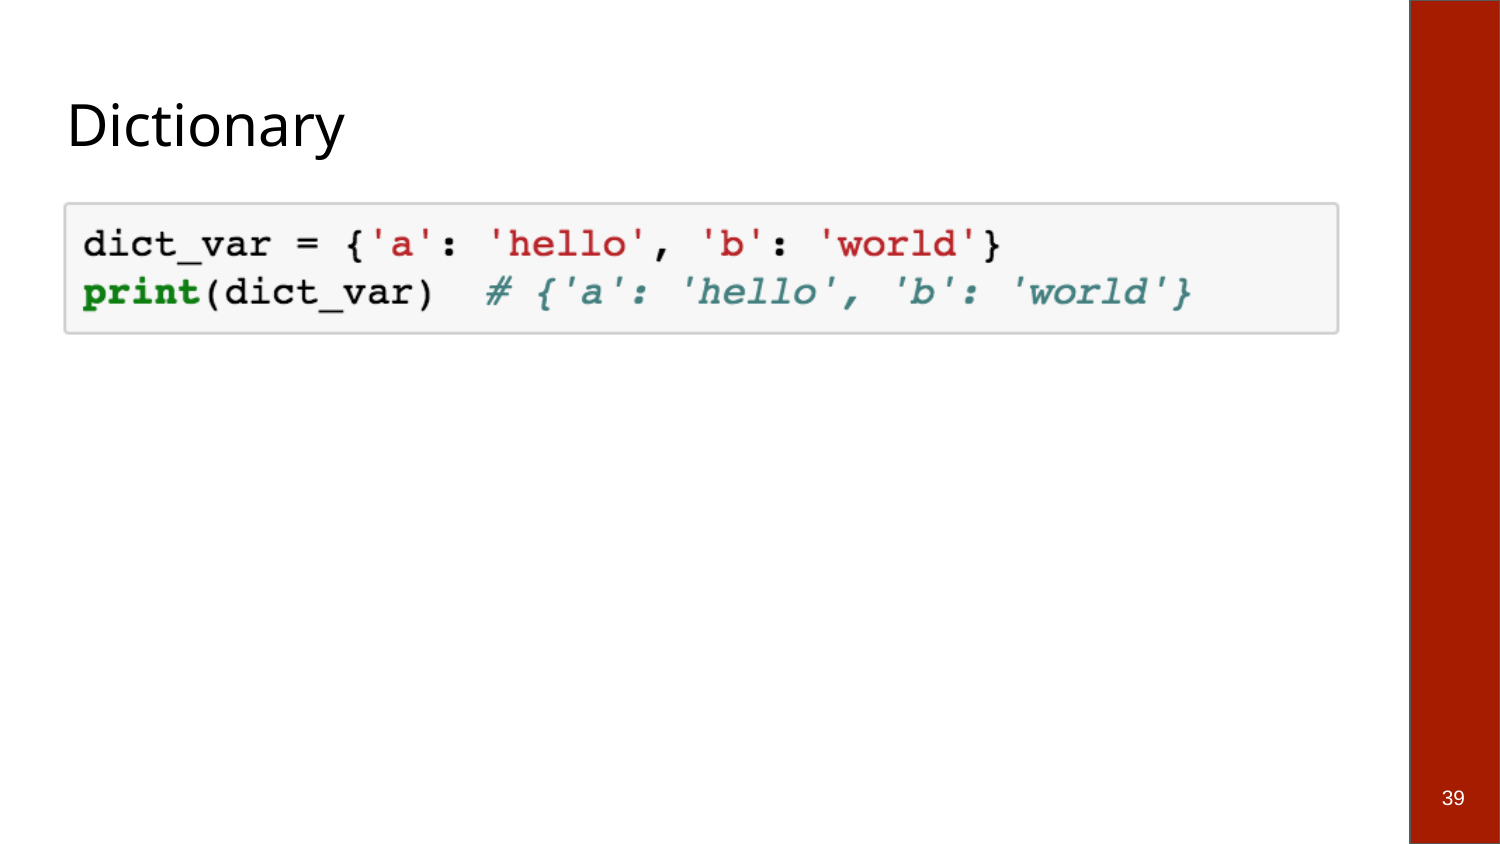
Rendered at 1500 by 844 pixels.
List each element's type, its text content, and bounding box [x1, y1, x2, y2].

picture [57, 191, 1348, 349]
title Dictionary [51, 72, 1371, 167]
slide_number ‹#› [1389, 764, 1480, 830]
